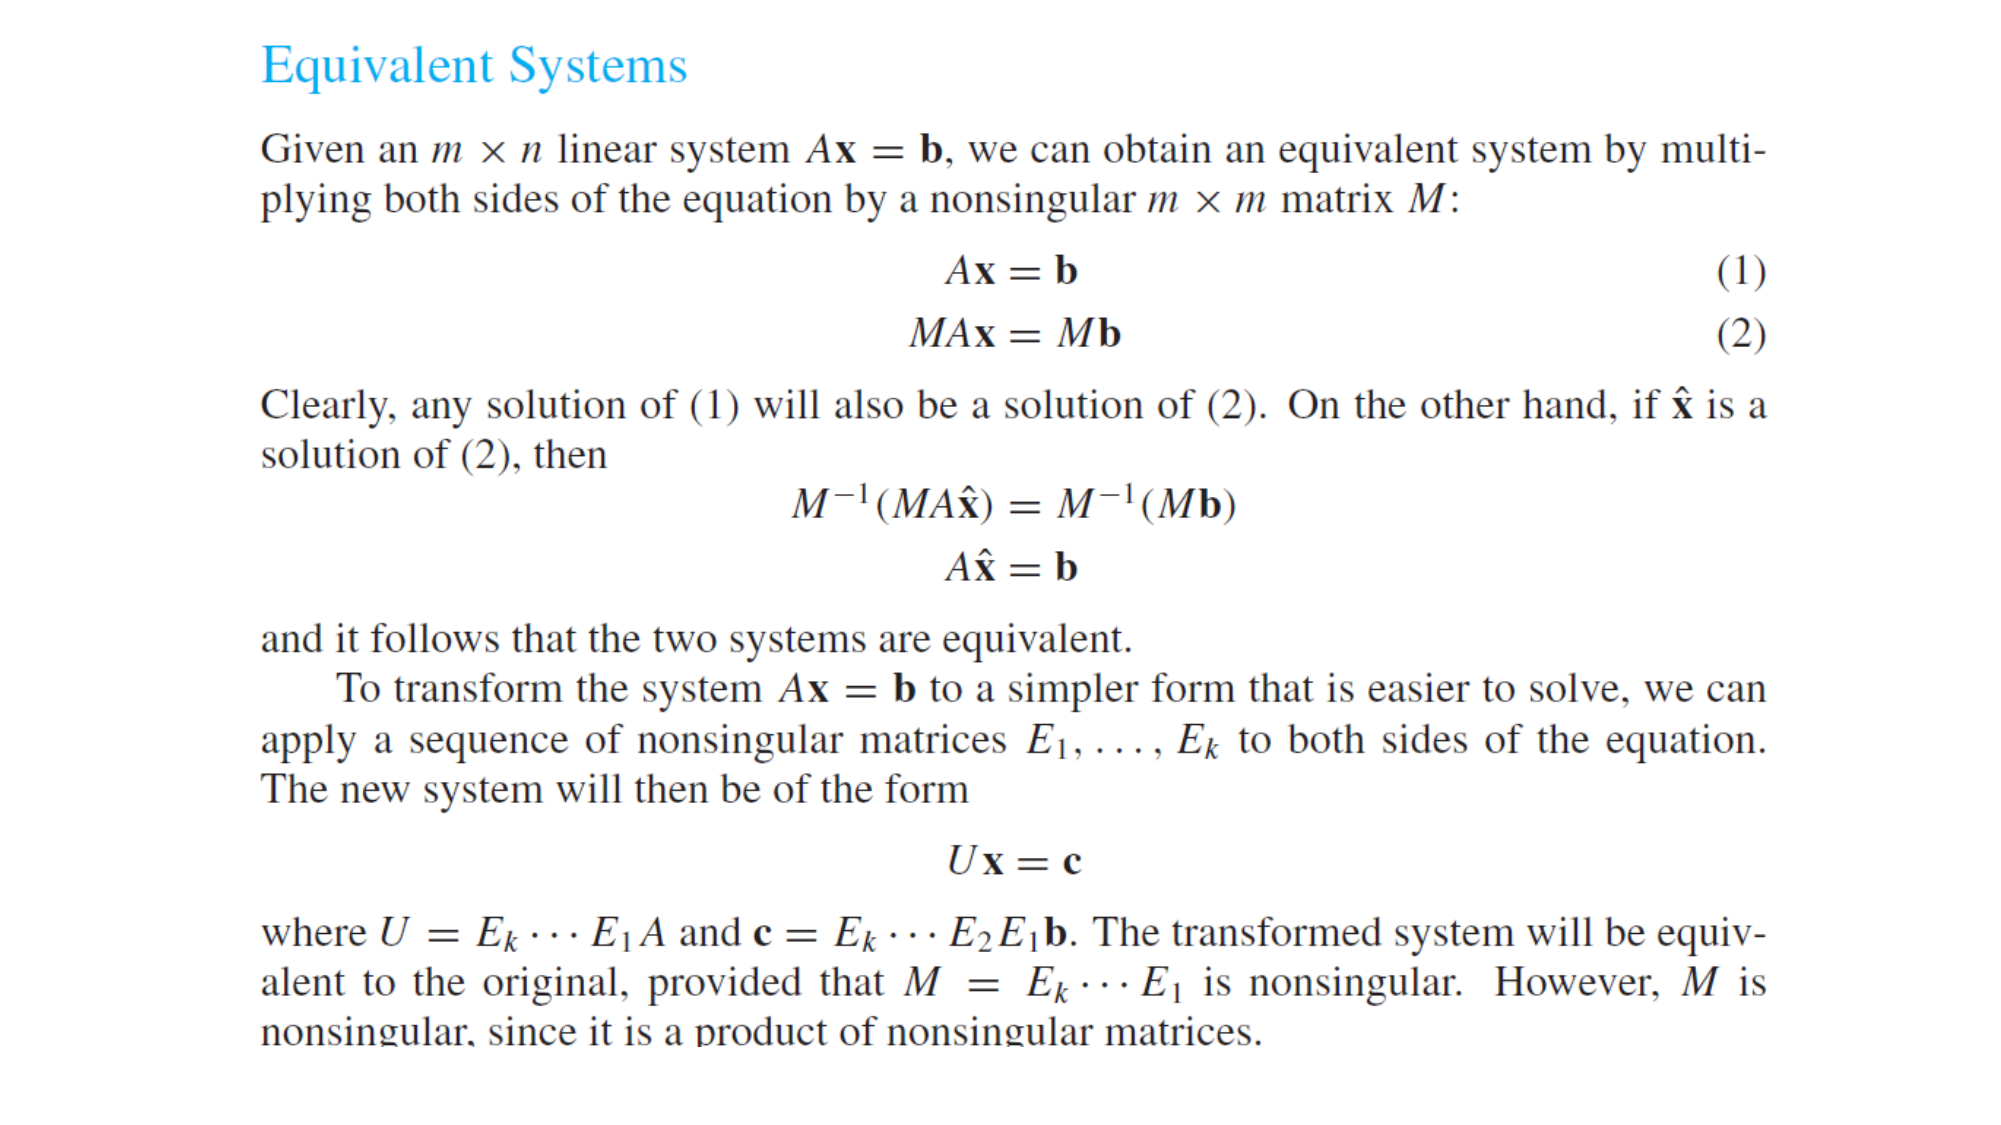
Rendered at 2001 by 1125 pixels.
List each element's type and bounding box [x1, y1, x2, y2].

picture [226, 24, 1864, 1047]
